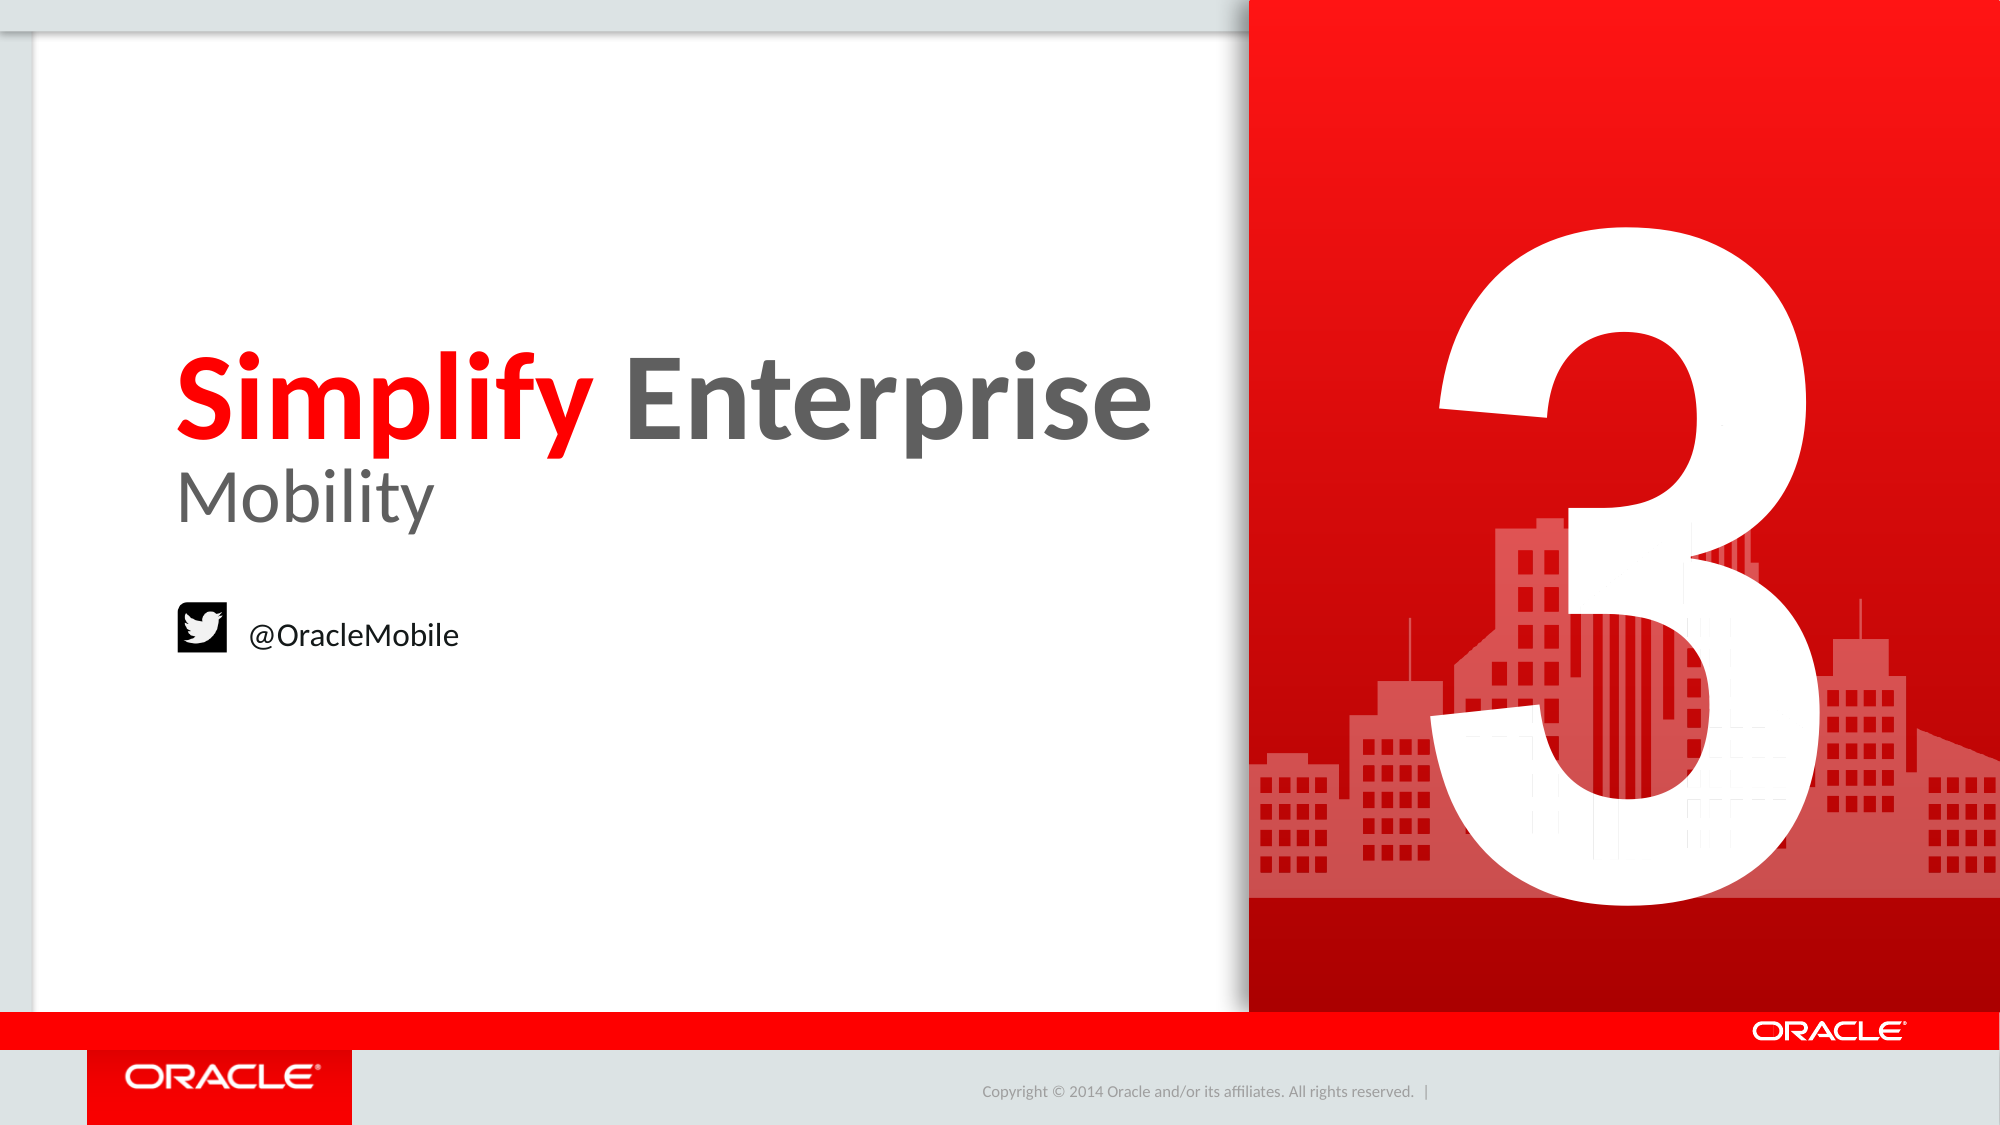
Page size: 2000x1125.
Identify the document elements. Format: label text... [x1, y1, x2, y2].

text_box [164, 589, 241, 665]
title Simplify Enterprise Mobility [175, 343, 1168, 585]
picture [1172, 339, 2000, 983]
text_box @OracleMobile [227, 575, 490, 654]
text_box 32 [1392, 990, 1729, 1125]
picture [1729, 1012, 2000, 1050]
picture [0, 1012, 1392, 1125]
text_box 32 [1392, 0, 1729, 338]
